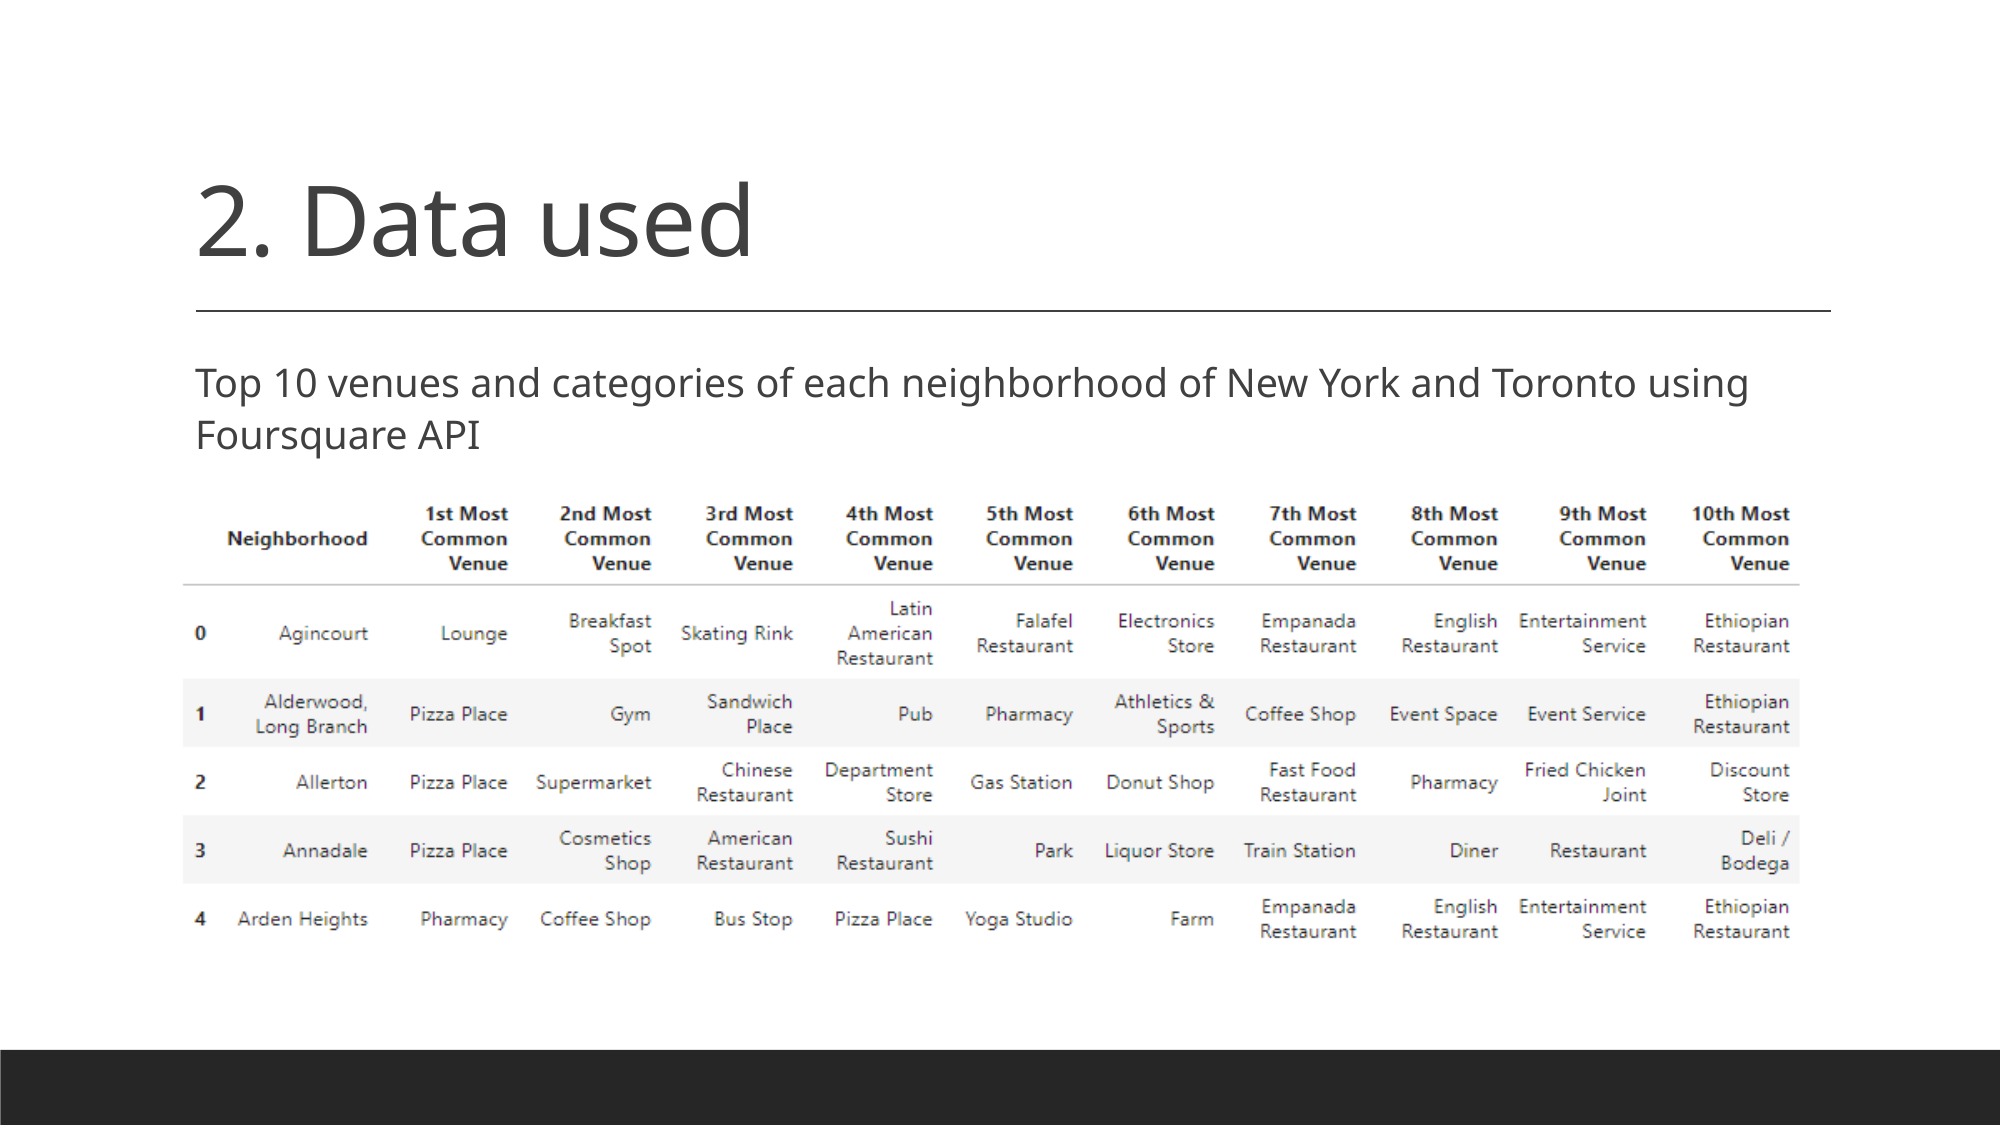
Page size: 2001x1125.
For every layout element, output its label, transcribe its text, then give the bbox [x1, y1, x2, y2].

picture [179, 487, 1821, 964]
list Top 10 venues and categories of each neighborhood of New York and Toronto using Foursquare API [180, 345, 1830, 490]
title 2. Data used [180, 47, 1830, 285]
